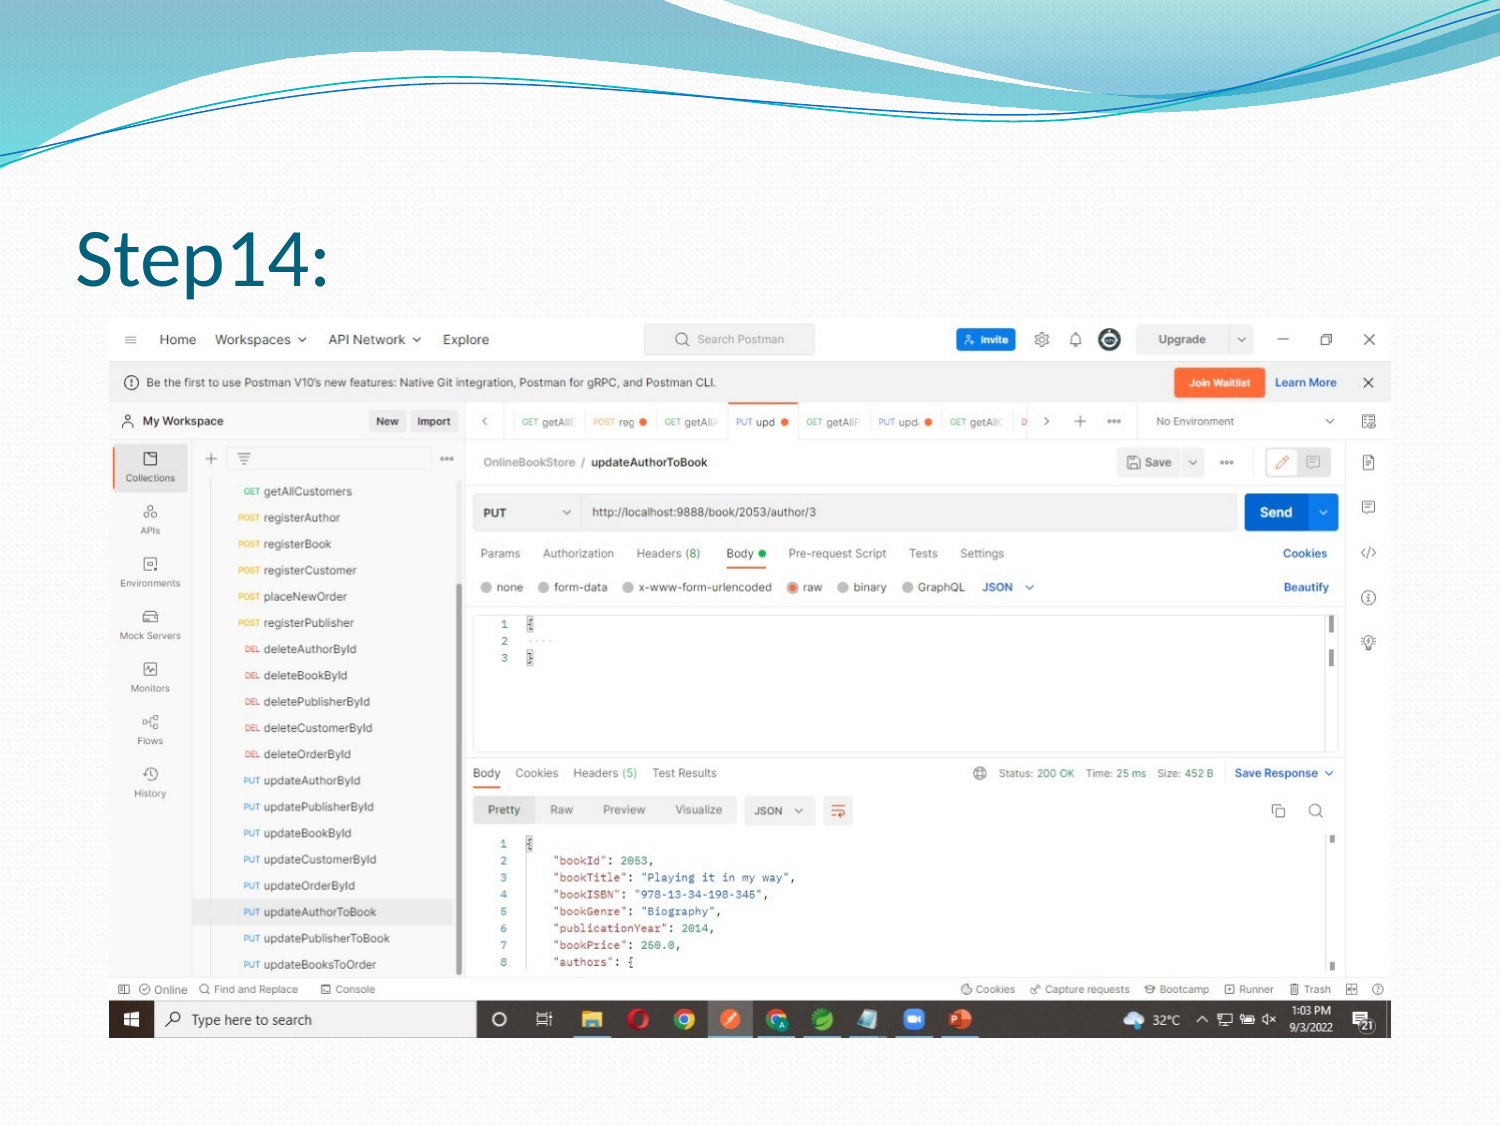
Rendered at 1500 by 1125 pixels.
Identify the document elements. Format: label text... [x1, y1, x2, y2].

title Step14: [75, 115, 1425, 303]
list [108, 317, 1392, 1038]
